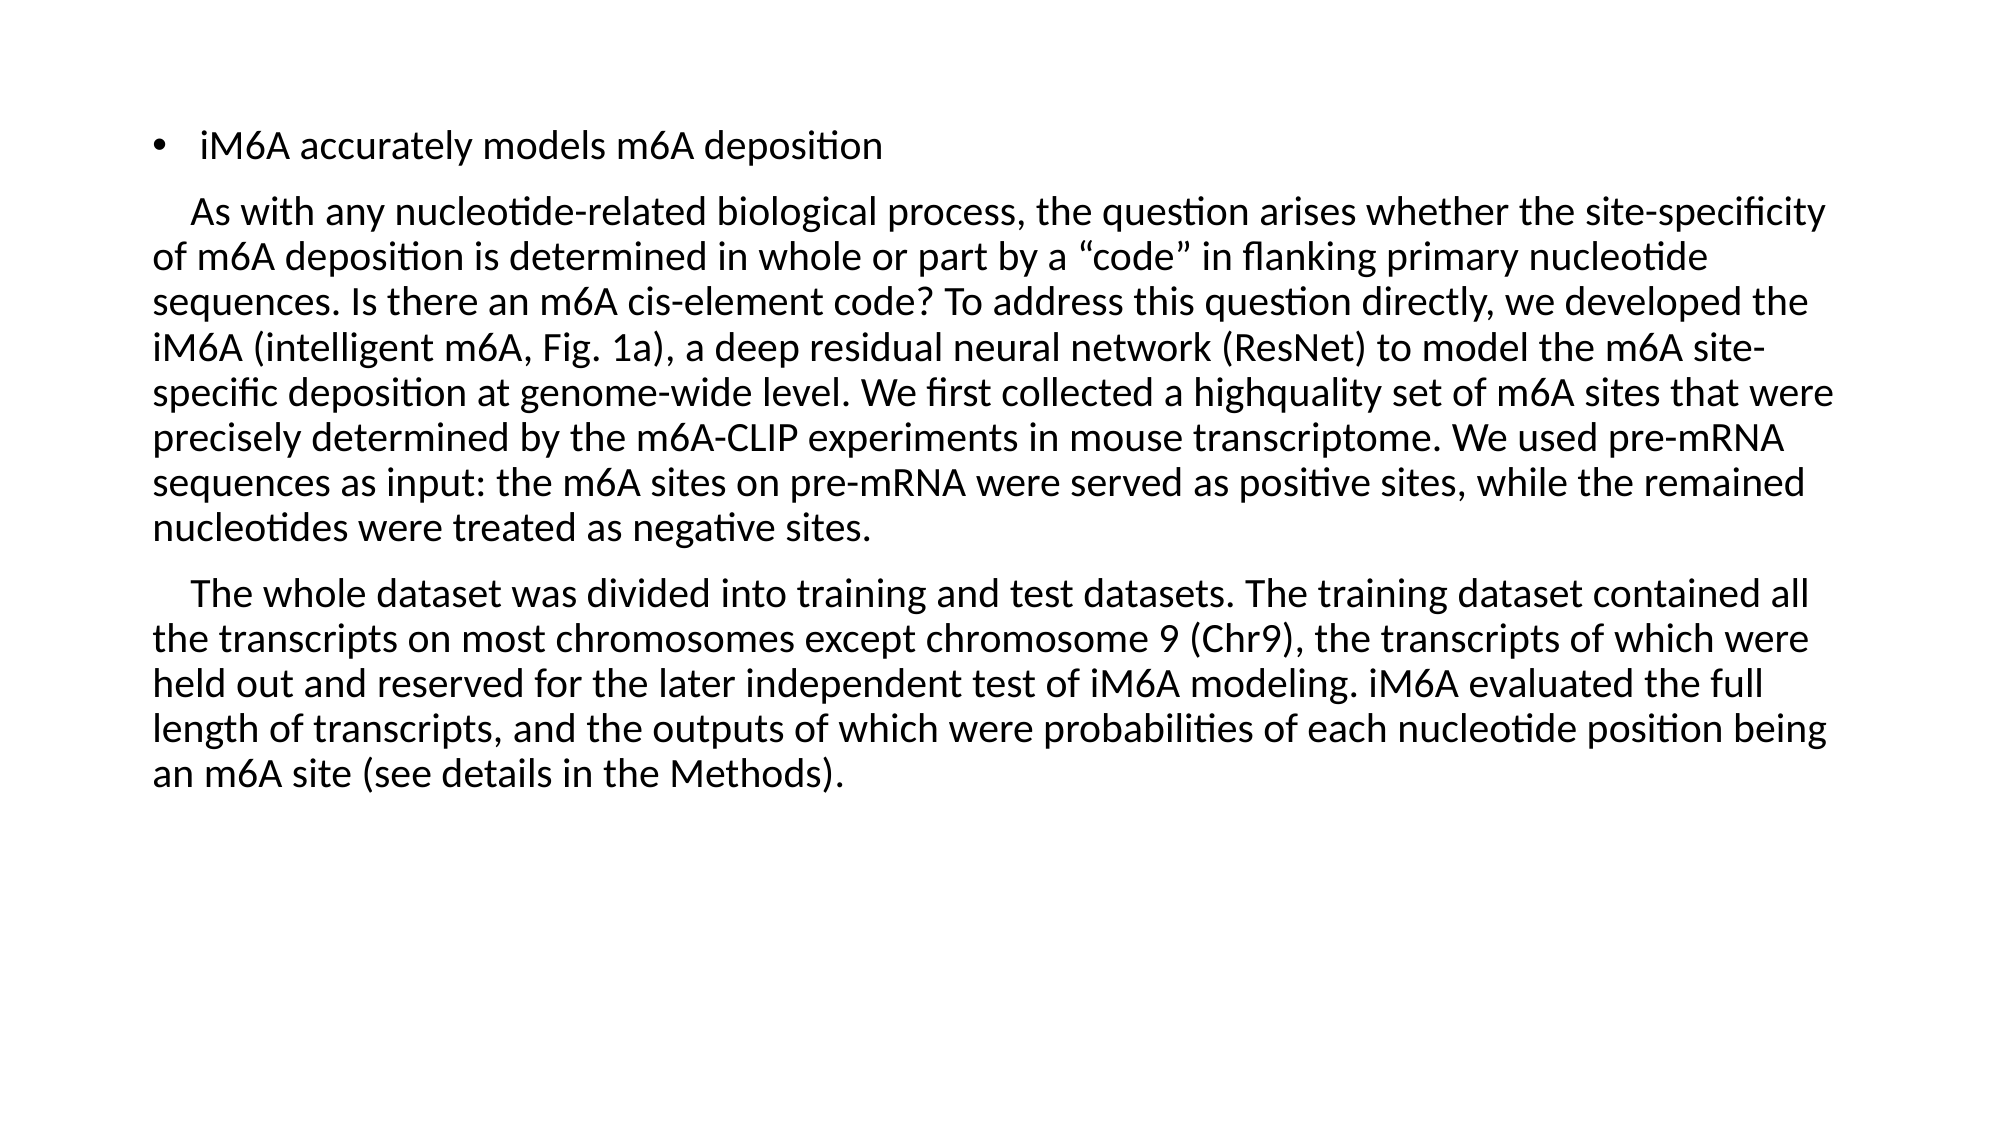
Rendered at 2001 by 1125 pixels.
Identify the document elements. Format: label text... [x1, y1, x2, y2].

list iM6A accurately models m6A deposition As with any nucleotide-related biological process, the question arises whether the site-specificity of m6A deposition is determined in whole or part by a “code” in flanking primary nucleotide sequences. Is there an m6A cis-element code? To address this question directly, we developed the iM6A (intelligent m6A, Fig. 1a), a deep residual neural network (ResNet) to model the m6A site-specific deposition at genome-wide level. We first collected a highquality set of m6A sites that were precisely determined by the m6A-CLIP experiments in mouse transcriptome. We used pre-mRNA sequences as input: the m6A sites on pre-mRNA were served as positive sites, while the remained nucleotides were treated as negative sites. The whole dataset was divided into training and test datasets. The training dataset contained all the transcripts on most chromosomes except chromosome 9 (Chr9), the transcripts of which were held out and reserved for the later independent test of iM6A modeling. iM6A evaluated the full length of transcripts, and the outputs of which were probabilities of each nucleotide position being an m6A site (see details in the Methods). [137, 116, 1863, 1009]
